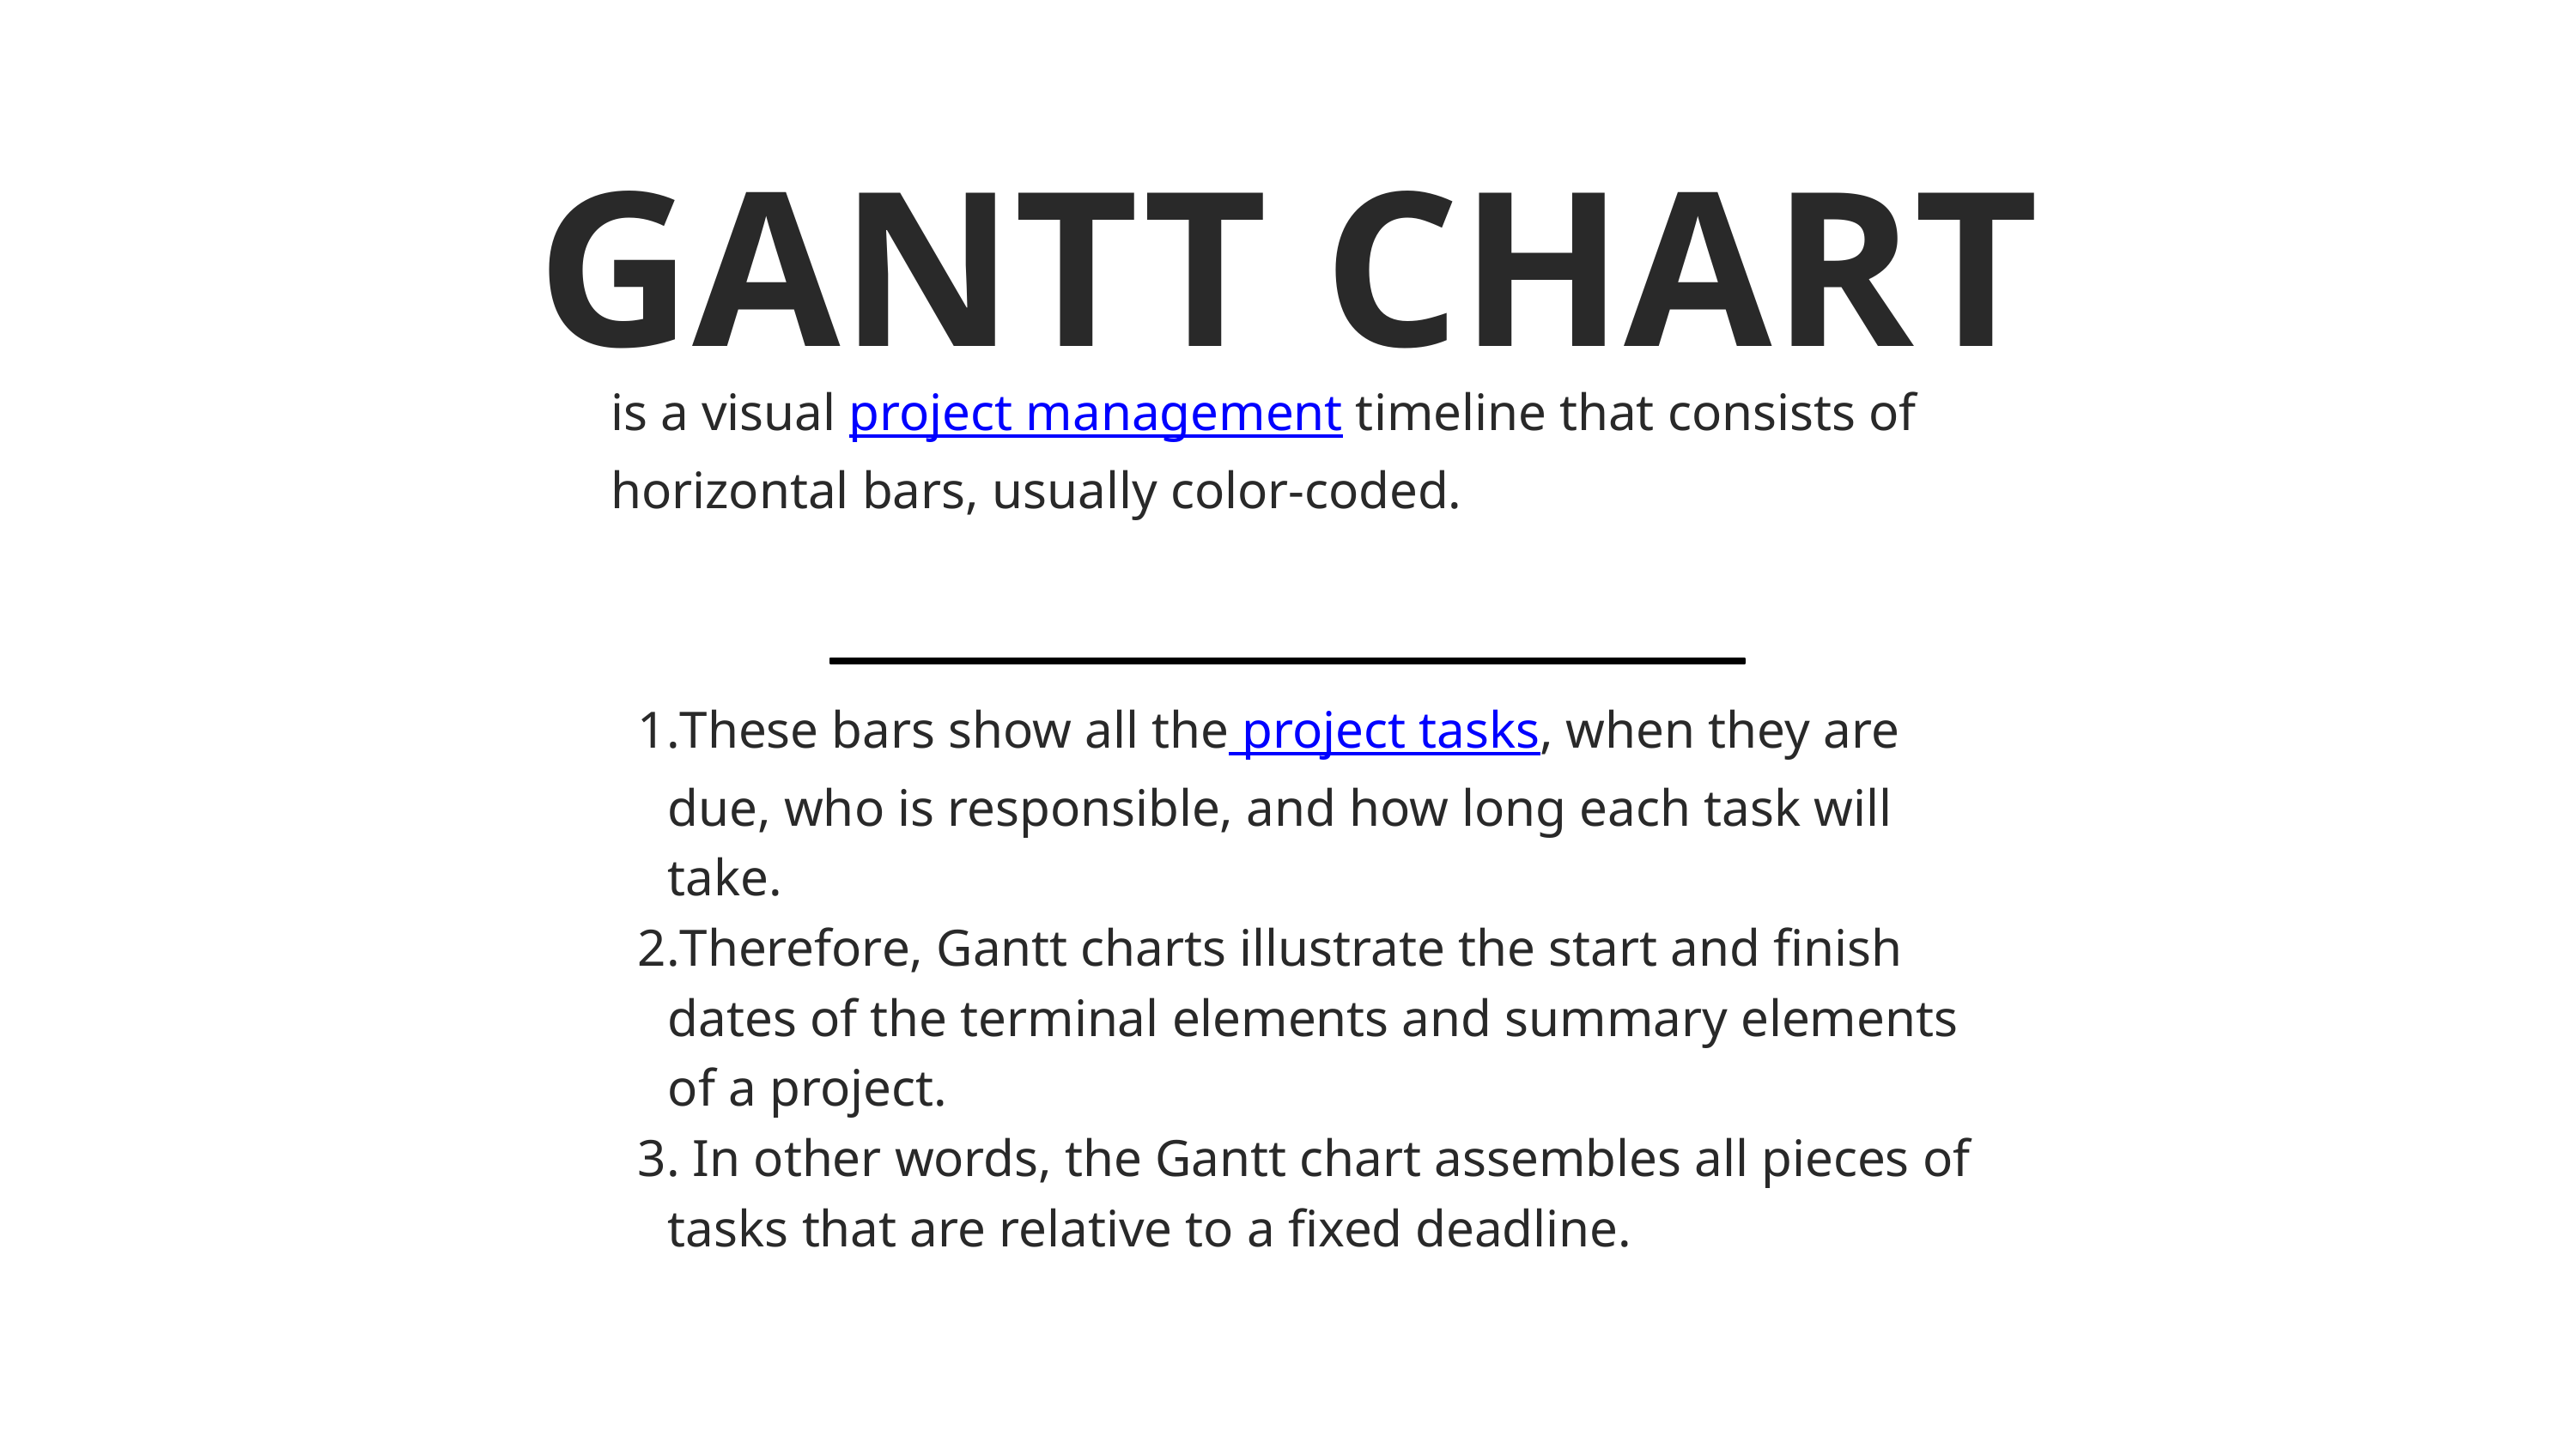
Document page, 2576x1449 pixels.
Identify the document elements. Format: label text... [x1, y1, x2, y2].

text_box GANTT CHART [421, 174, 2155, 390]
text_box is a visual project management timeline that consists of horizontal bars, usually color-coded. [611, 378, 2032, 589]
text_box These bars show all the project tasks, when they are due, who is responsible, and how long each task will take. Therefore, Gantt charts illustrate the start and finish dates of the terminal elements and summary elements of a project. In other words, the Gantt chart assembles all pieces of tasks that are relative to a fixed deadline. [577, 695, 1998, 1327]
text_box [828, 658, 1748, 664]
